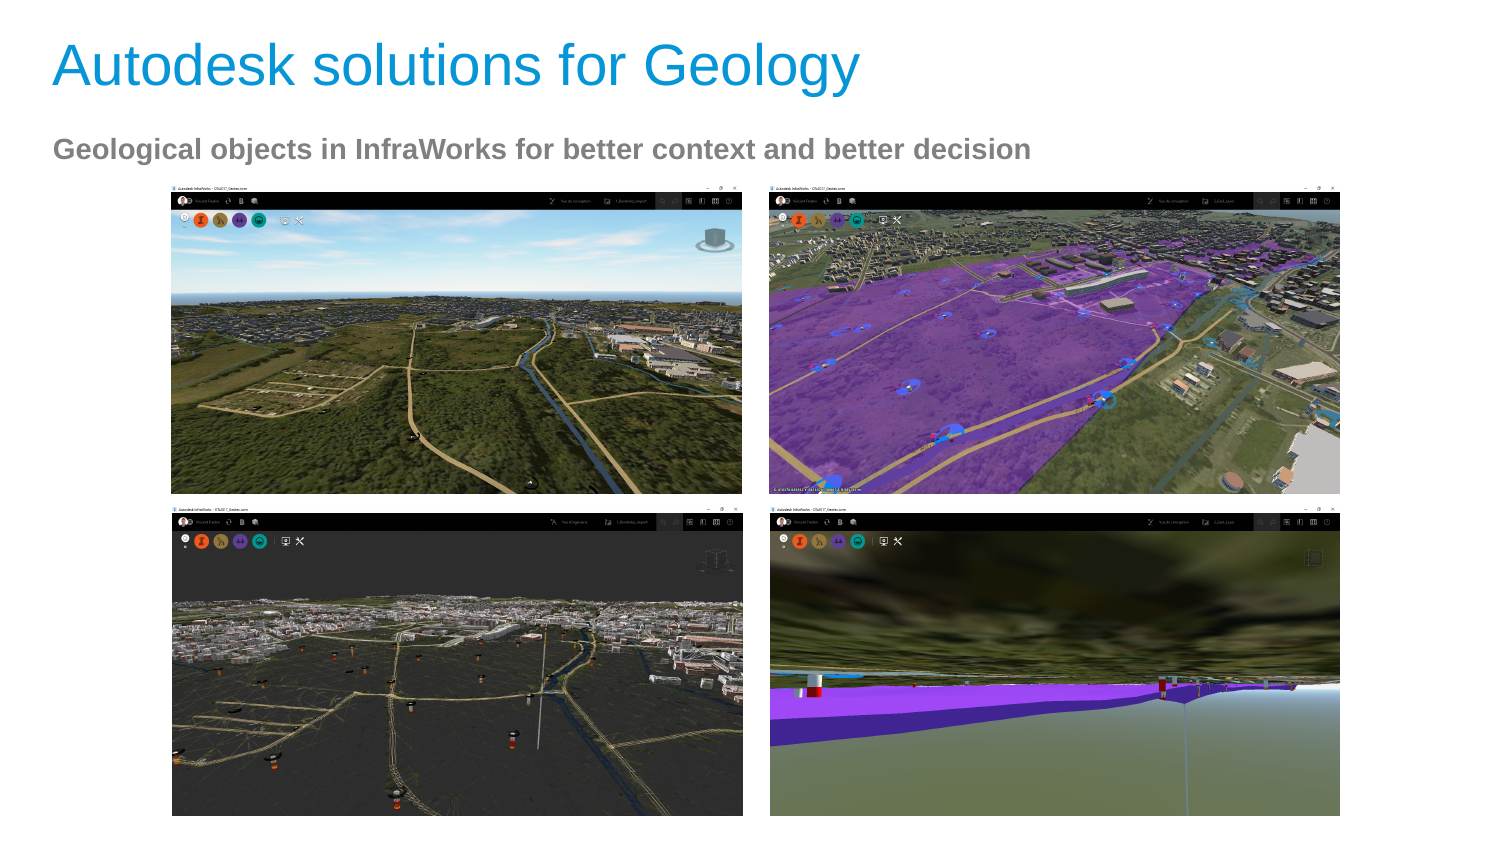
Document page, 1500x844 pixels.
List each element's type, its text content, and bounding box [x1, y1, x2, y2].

picture [770, 506, 1340, 816]
picture [769, 185, 1340, 494]
picture [172, 506, 743, 816]
title Autodesk solutions for Geology [52, 35, 1446, 122]
text_box Geological objects in InfraWorks for better context and better decision [52, 123, 1268, 173]
picture [171, 185, 742, 494]
